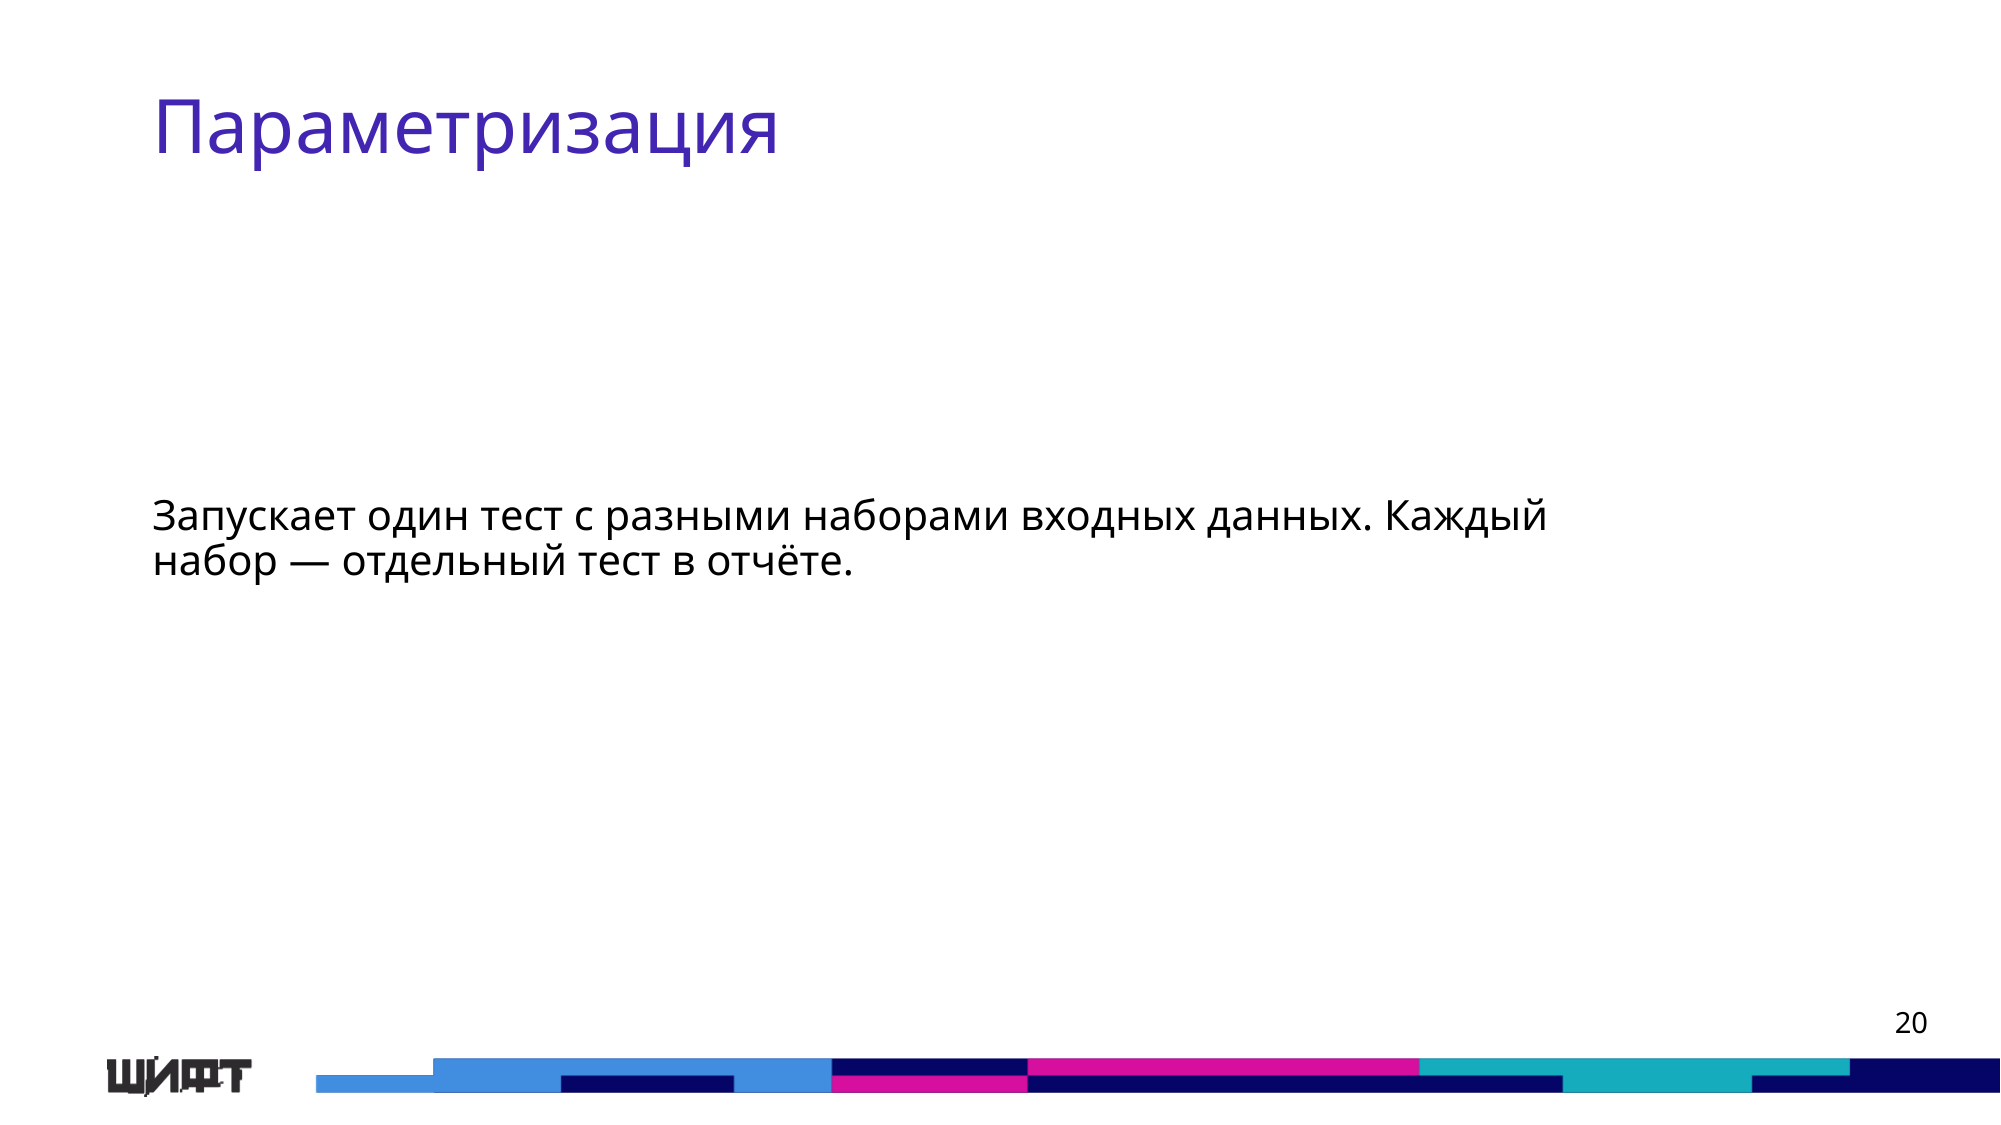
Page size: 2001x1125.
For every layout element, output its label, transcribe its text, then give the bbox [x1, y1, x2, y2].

title Параметризация [137, 81, 1736, 179]
list Запускает один тест с разными наборами входных данных. Каждый набор — отдельный тест в отчёте. [137, 486, 1646, 670]
picture [107, 1056, 2000, 1097]
